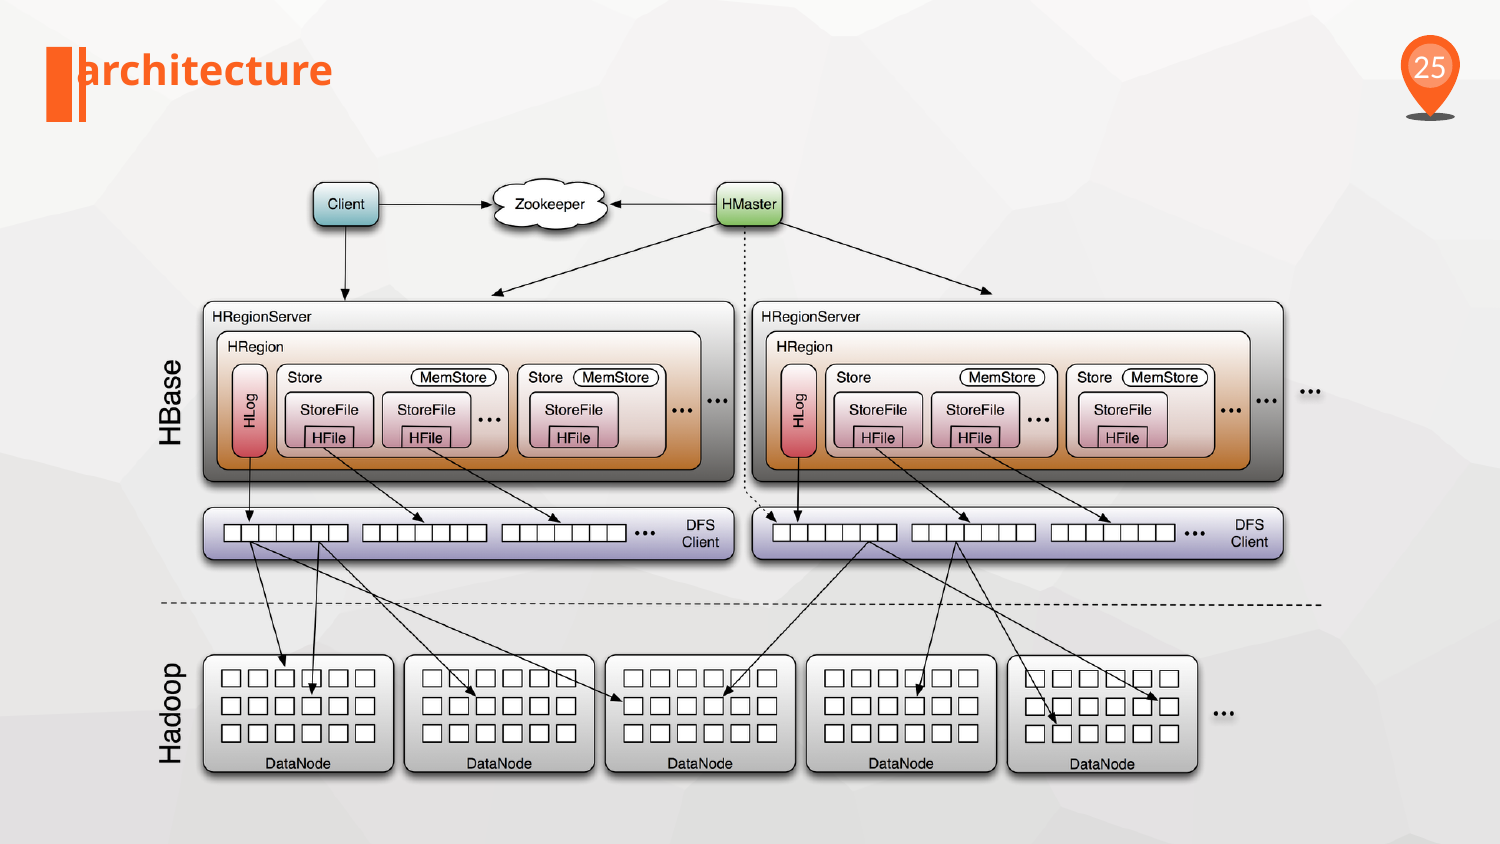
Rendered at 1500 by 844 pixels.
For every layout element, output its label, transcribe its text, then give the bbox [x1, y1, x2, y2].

text_box architecture [61, 36, 349, 102]
slide_number 25 [1254, 42, 1500, 88]
text_box [44, 45, 74, 124]
picture [0, 0, 1500, 844]
